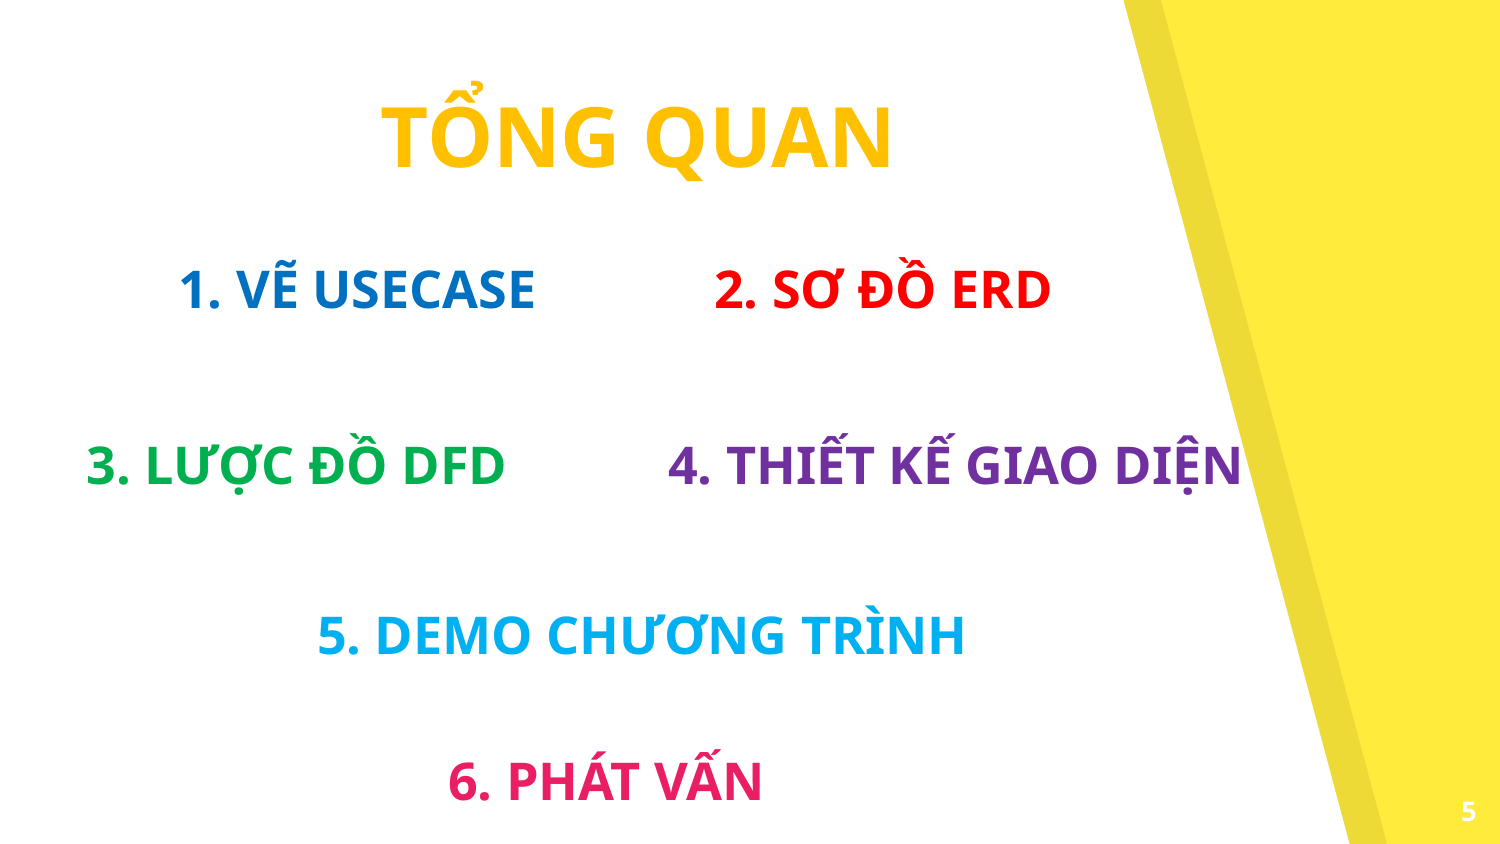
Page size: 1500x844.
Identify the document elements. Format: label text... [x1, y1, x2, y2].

text_box 1. VẼ USECASE [163, 248, 552, 326]
text_box 5. DEMO CHƯƠNG TRÌNH [302, 595, 983, 673]
slide_number 5 [1401, 779, 1492, 844]
text_box 6. PHÁT VẤN [433, 741, 780, 819]
text_box 4. THIẾT KẾ GIAO DIỆN [653, 424, 1259, 503]
text_box 2. SƠ ĐỒ ERD [699, 248, 1127, 326]
title TỔNG QUAN [365, 93, 945, 200]
text_box 3. LƯỢC ĐỒ DFD [71, 424, 583, 503]
